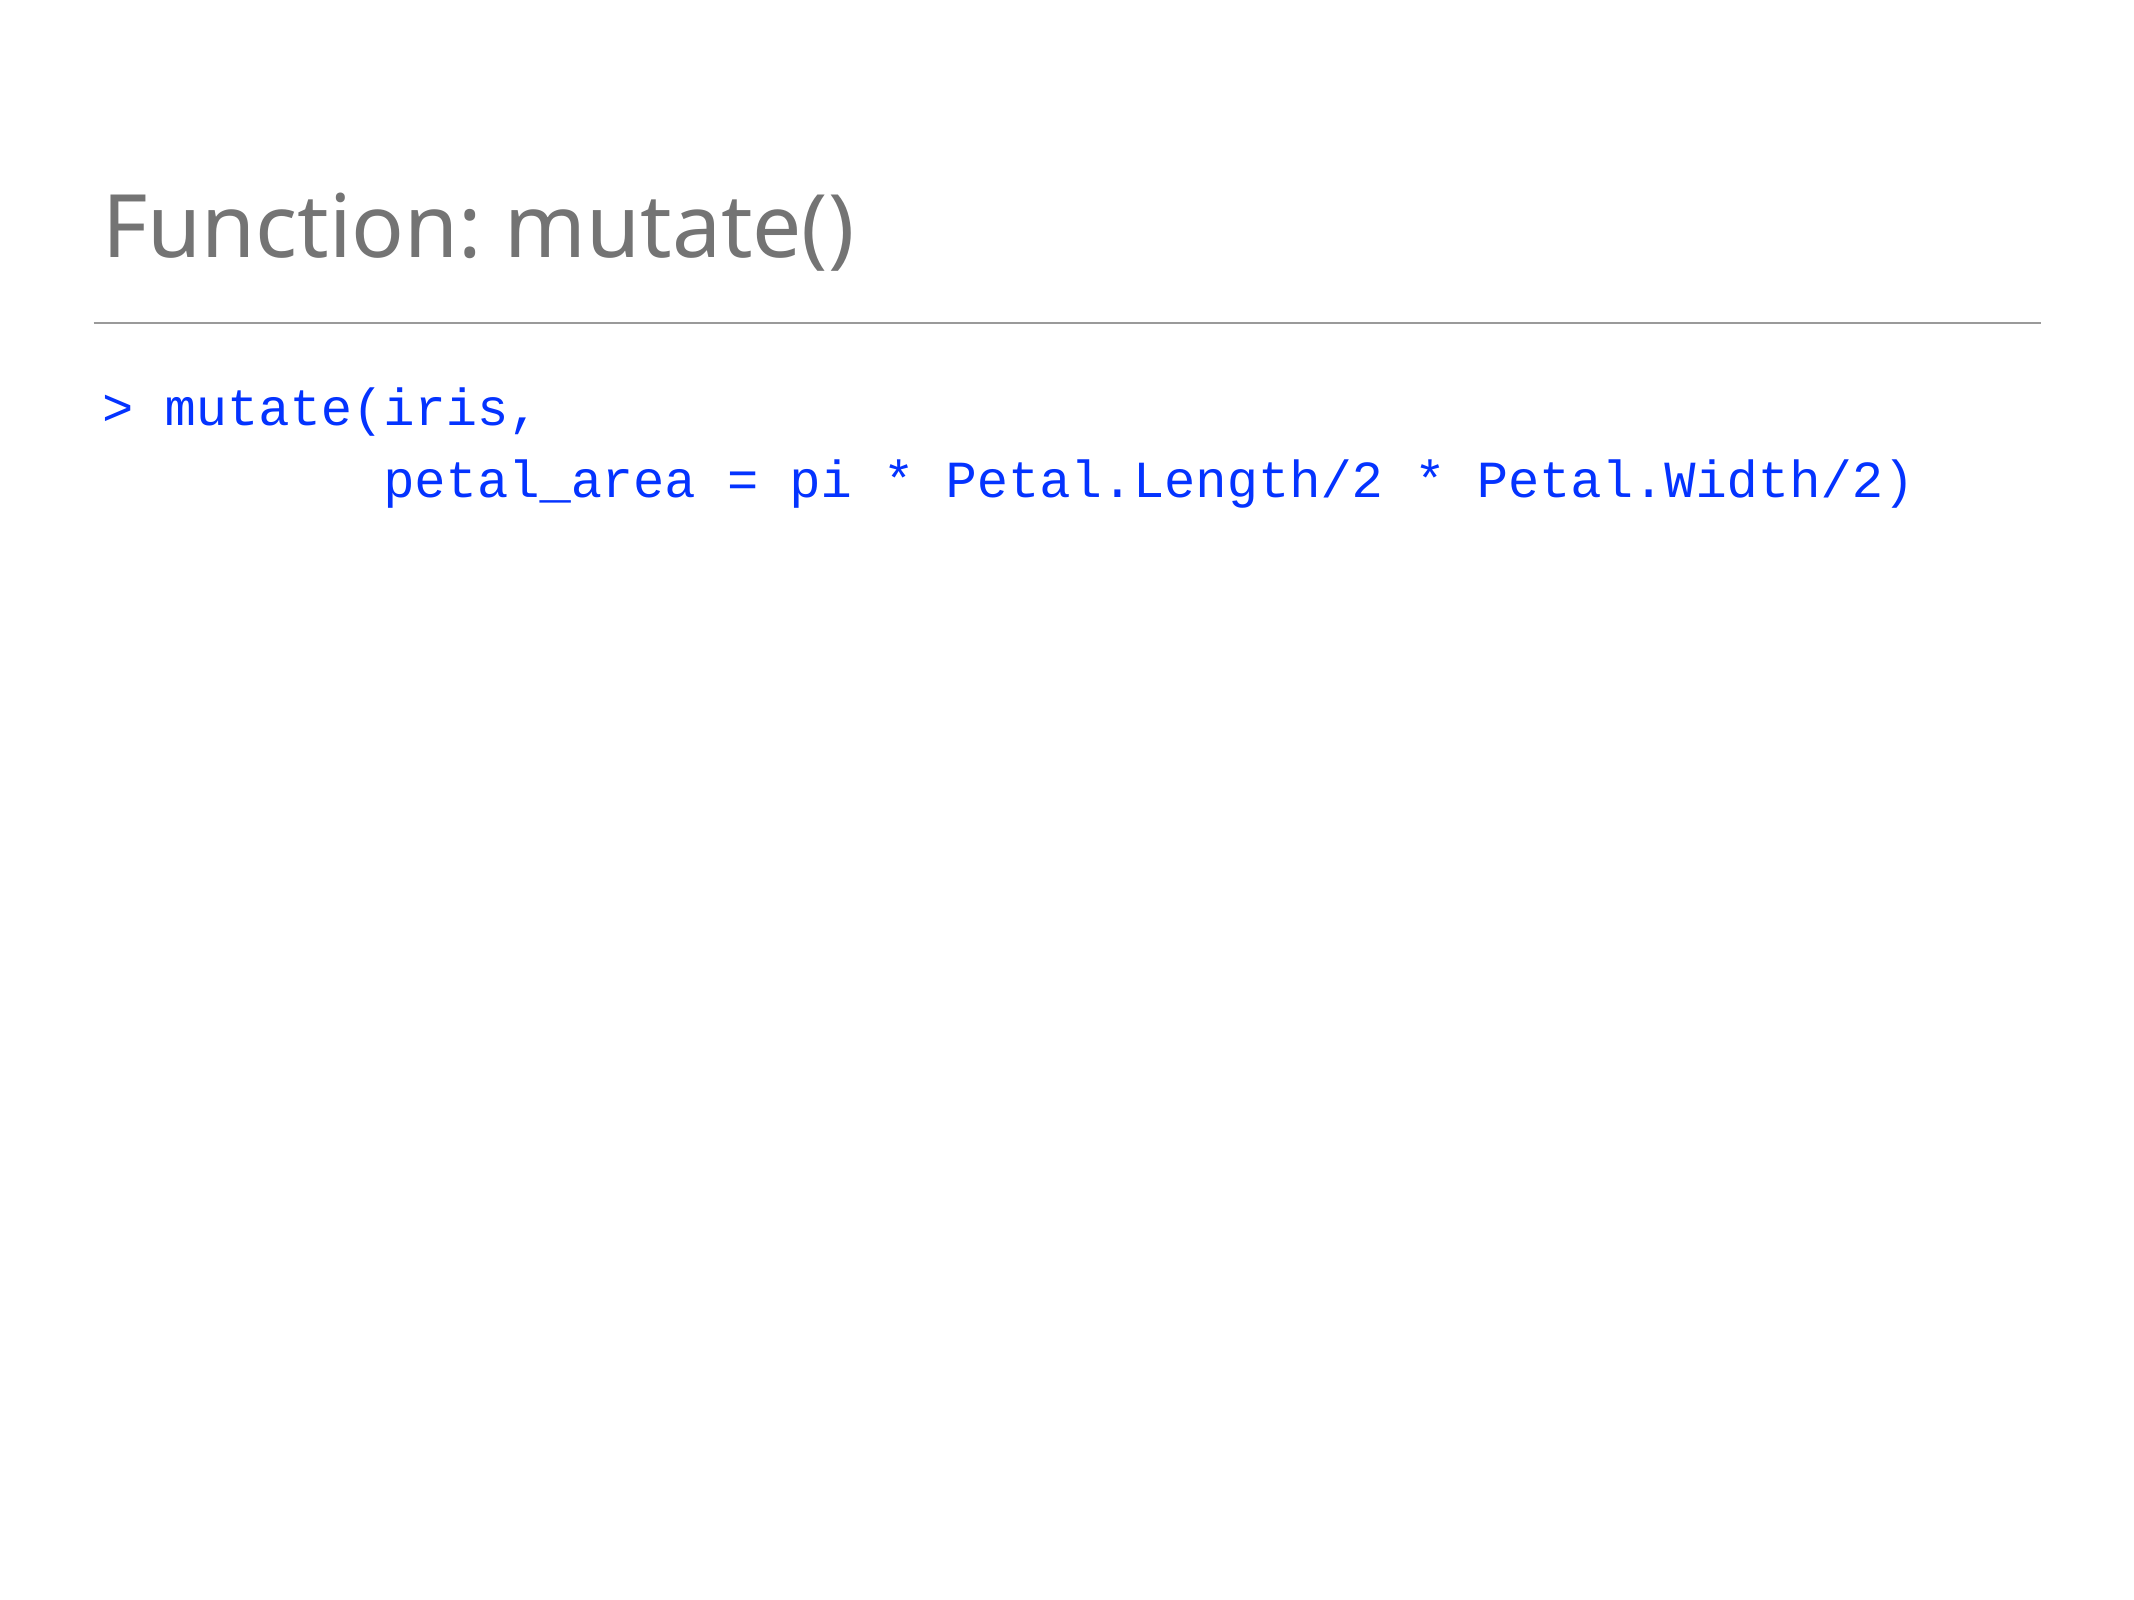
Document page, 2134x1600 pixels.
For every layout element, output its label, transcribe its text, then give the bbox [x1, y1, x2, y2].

title Function: mutate() [93, 53, 2041, 284]
list > mutate(iris, petal_area = pi * Petal.Length/2 * Petal.Width/2) [93, 364, 2096, 1459]
